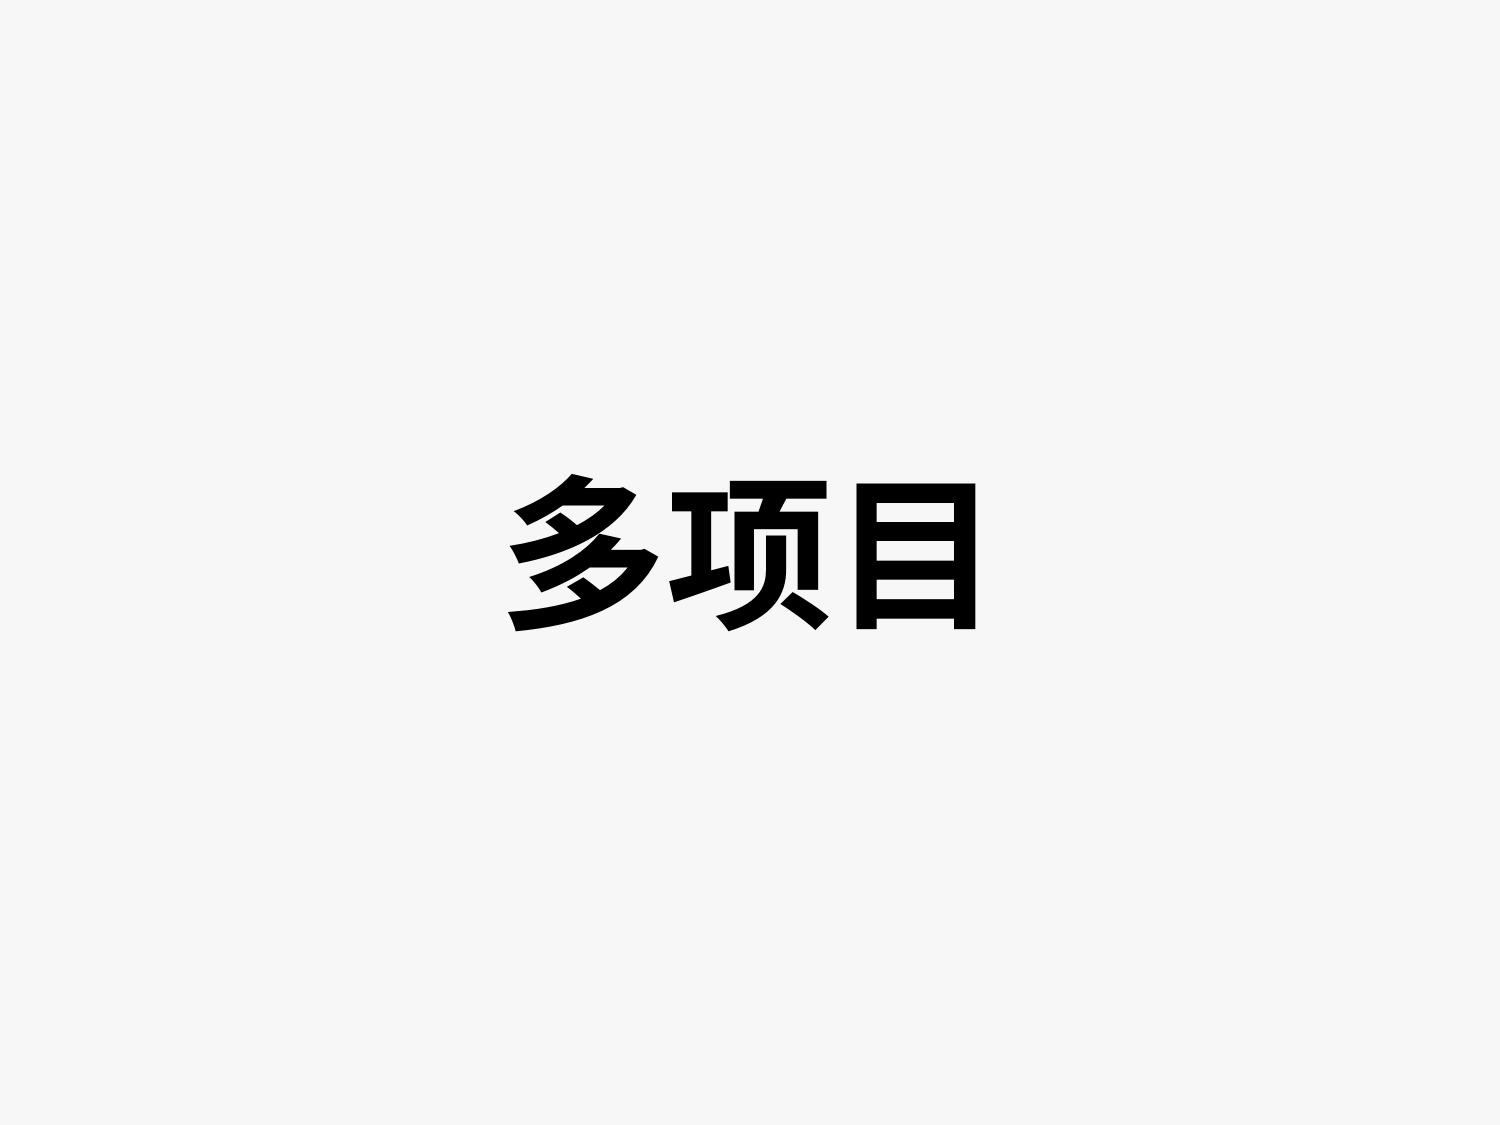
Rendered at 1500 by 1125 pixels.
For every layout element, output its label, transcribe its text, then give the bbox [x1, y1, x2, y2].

title 多项目 [0, 0, 1500, 1125]
